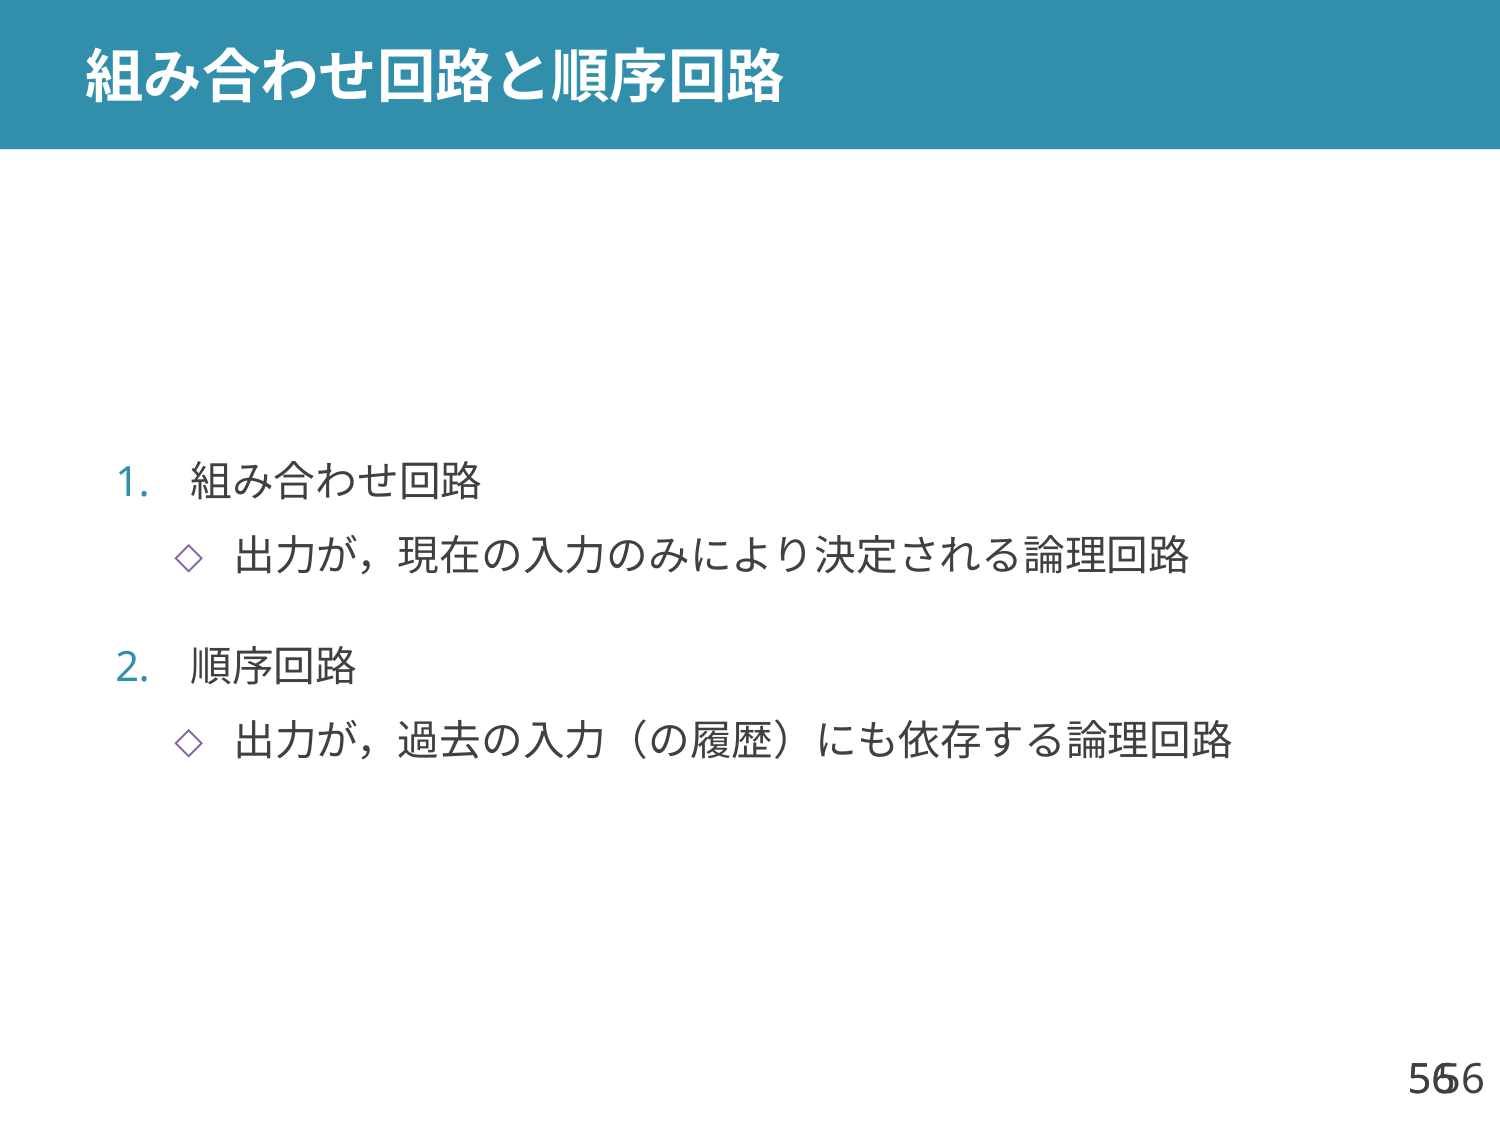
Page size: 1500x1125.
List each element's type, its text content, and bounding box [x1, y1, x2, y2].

title 組み合わせ回路と順序回路 [70, 0, 1500, 150]
slide_number 56 [1399, 1034, 1500, 1125]
list 組み合わせ回路 出力が，現在の入力のみにより決定される論理回路 順序回路 出力が，過去の入力（の履歴）にも依存する論理回路 [100, 178, 1459, 1036]
